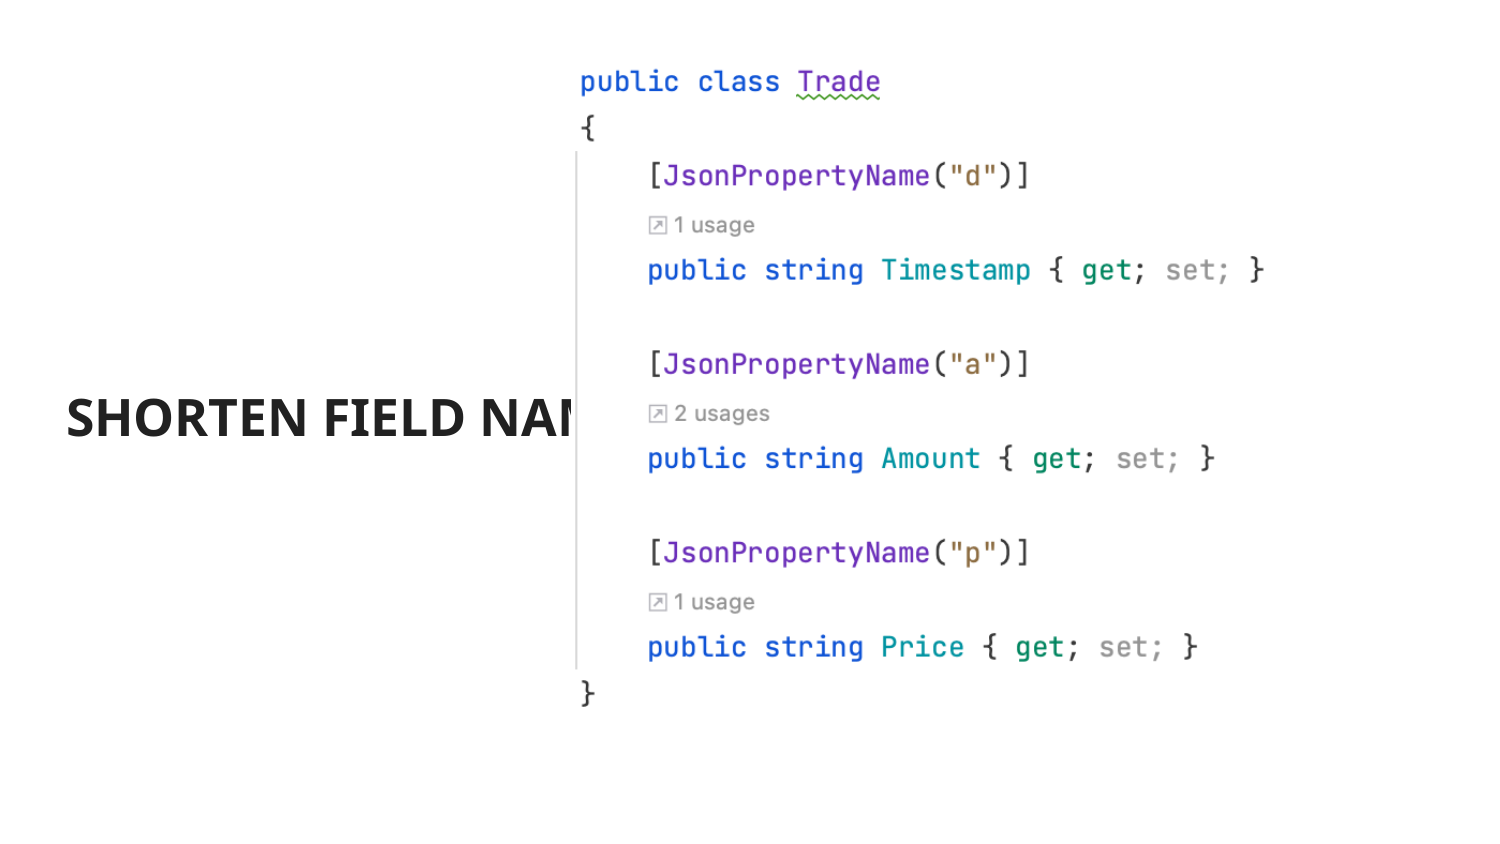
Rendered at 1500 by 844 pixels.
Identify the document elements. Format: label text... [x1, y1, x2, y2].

title SHORTEN FIELD NAMES [51, 369, 566, 502]
picture [571, 58, 1270, 723]
